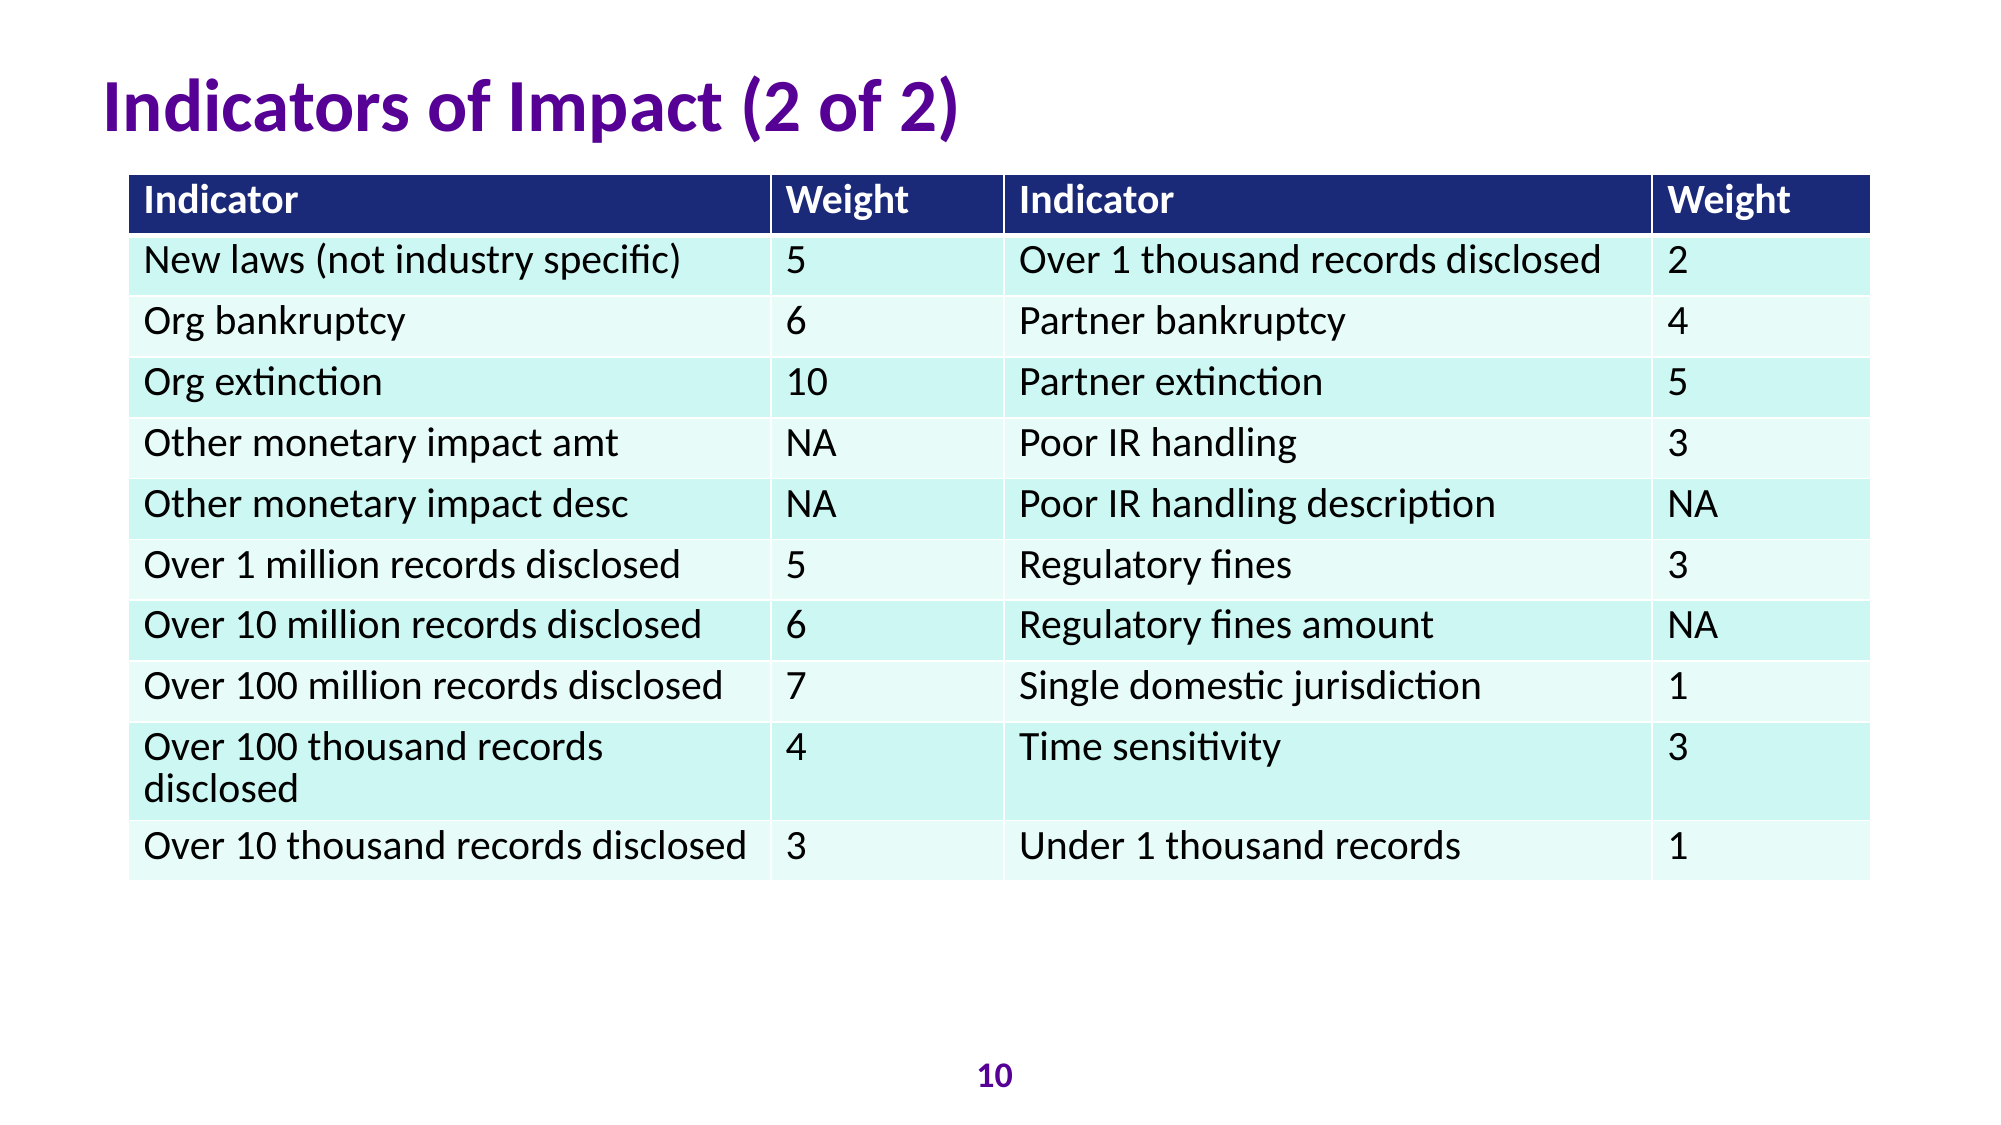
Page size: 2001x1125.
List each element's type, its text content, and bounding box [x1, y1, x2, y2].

table_cell 6 [772, 601, 1003, 660]
table_cell Other monetary impact amt [129, 419, 770, 478]
table_cell 5 [1653, 358, 1870, 417]
table_cell Time sensitivity [1005, 723, 1651, 820]
table_cell Over 10 million records disclosed [129, 601, 770, 660]
table_cell NA [1653, 479, 1870, 539]
table_header Weight [1653, 175, 1870, 233]
table_cell Over 1 thousand records disclosed [1005, 238, 1651, 295]
table_cell 1 [1653, 821, 1870, 880]
table_cell Single domestic jurisdiction [1005, 662, 1651, 721]
table_cell Org extinction [129, 358, 770, 417]
table_cell 4 [1653, 297, 1870, 356]
table_cell Regulatory fines amount [1005, 601, 1651, 660]
table_cell Over 10 thousand records disclosed [129, 821, 770, 880]
table_cell Poor IR handling description [1005, 479, 1651, 539]
table_cell New laws (not industry specific) [129, 238, 770, 295]
table_cell Other monetary impact desc [129, 479, 770, 539]
table_header Indicator [1005, 175, 1651, 233]
table_cell 10 [772, 358, 1003, 417]
table_cell NA [1653, 601, 1870, 660]
table_cell Org bankruptcy [129, 297, 770, 356]
table_cell 3 [1653, 419, 1870, 478]
table_cell 4 [772, 723, 1003, 820]
table_cell Over 1 million records disclosed [129, 540, 770, 599]
slide_number 10 [879, 1043, 1110, 1103]
table_cell Partner extinction [1005, 358, 1651, 417]
table_cell Over 100 thousand records disclosed [129, 723, 770, 820]
table_cell Partner bankruptcy [1005, 297, 1651, 356]
table_cell Regulatory fines [1005, 540, 1651, 599]
table_header Weight [772, 175, 1003, 233]
table_cell 3 [1653, 540, 1870, 599]
table_cell 7 [772, 662, 1003, 721]
table_cell 2 [1653, 238, 1870, 295]
title Indicators of Impact (2 of 2) [102, 15, 1872, 200]
table_header Indicator [129, 175, 770, 233]
table_cell 6 [772, 297, 1003, 356]
table_cell 3 [772, 821, 1003, 880]
table_cell Poor IR handling [1005, 419, 1651, 478]
table_cell 1 [1653, 662, 1870, 721]
table_cell 5 [772, 540, 1003, 599]
table_cell 3 [1653, 723, 1870, 820]
table_cell NA [772, 419, 1003, 478]
table_cell Under 1 thousand records [1005, 821, 1651, 880]
table_cell NA [772, 479, 1003, 539]
table_cell Over 100 million records disclosed [129, 662, 770, 721]
table_cell 5 [772, 238, 1003, 295]
